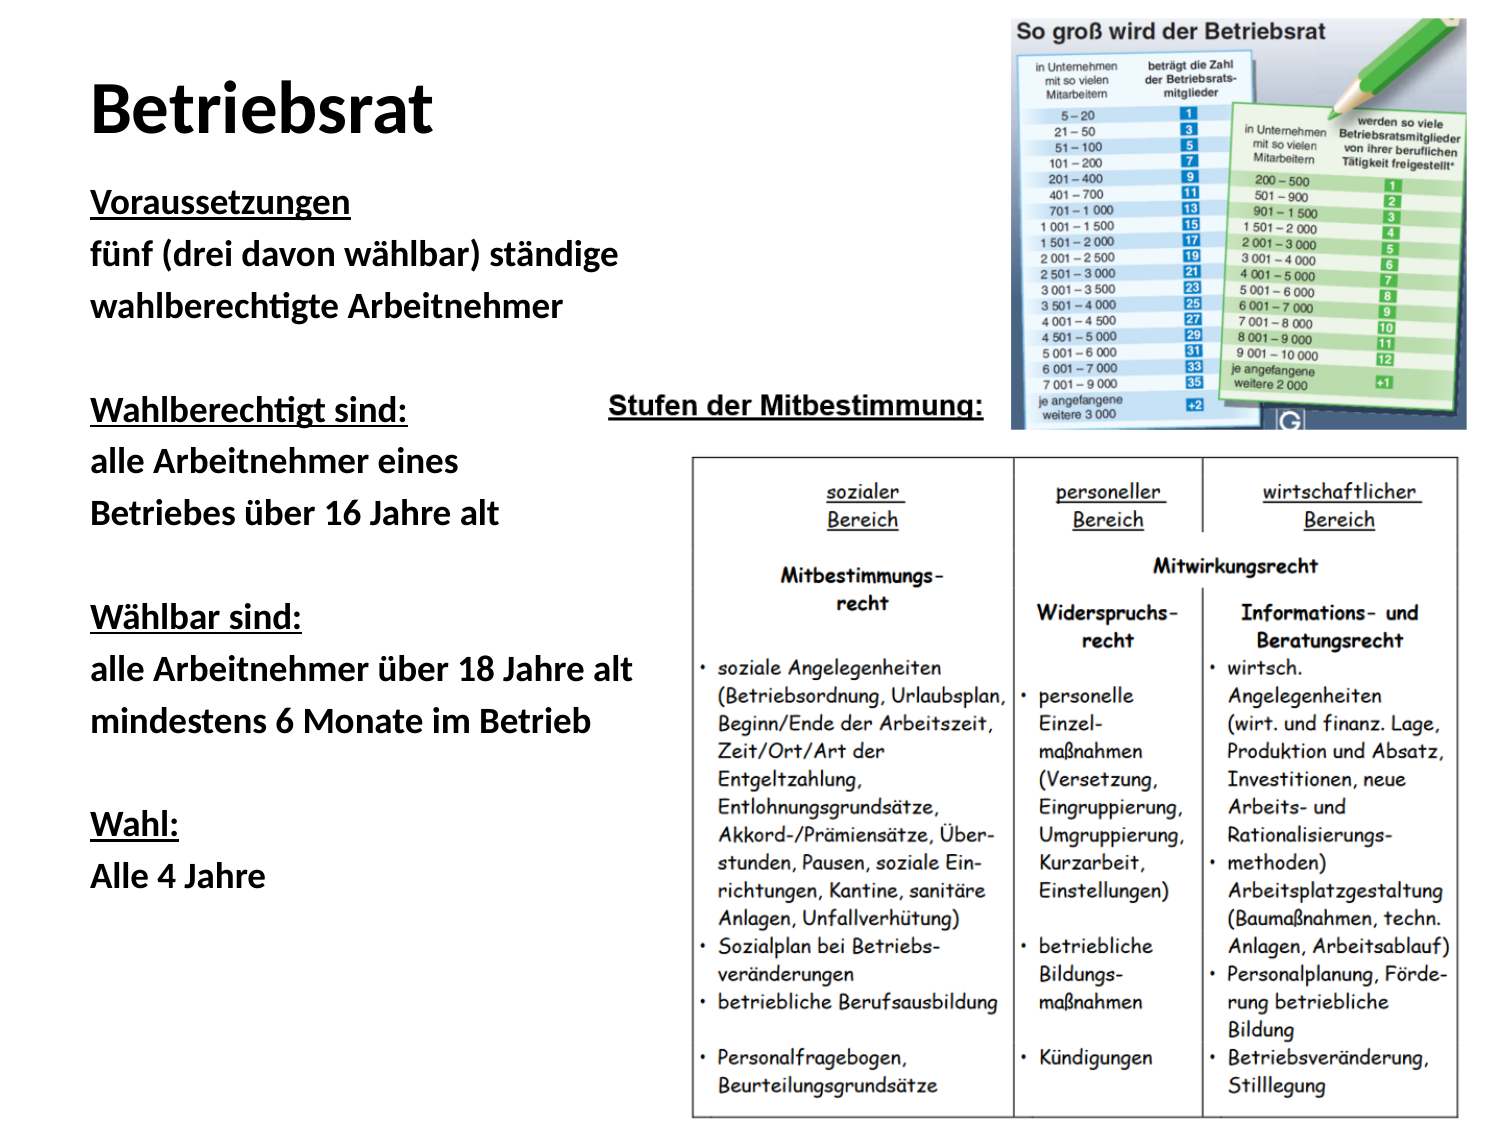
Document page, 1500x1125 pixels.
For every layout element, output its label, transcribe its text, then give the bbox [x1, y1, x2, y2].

title Betriebsrat [75, 45, 1004, 163]
list Voraussetzungen fünf (drei davon wählbar) ständige wahlberechtigte Arbeitnehmer Wahlberechtigt sind: alle Arbeitnehmer eines Betriebes über 16 Jahre alt Wählbar sind: alle Arbeitnehmer über 18 Jahre alt mindestens 6 Monate im Betrieb Wahl: Alle 4 Jahre [75, 170, 1004, 913]
picture [604, 10, 1474, 1125]
